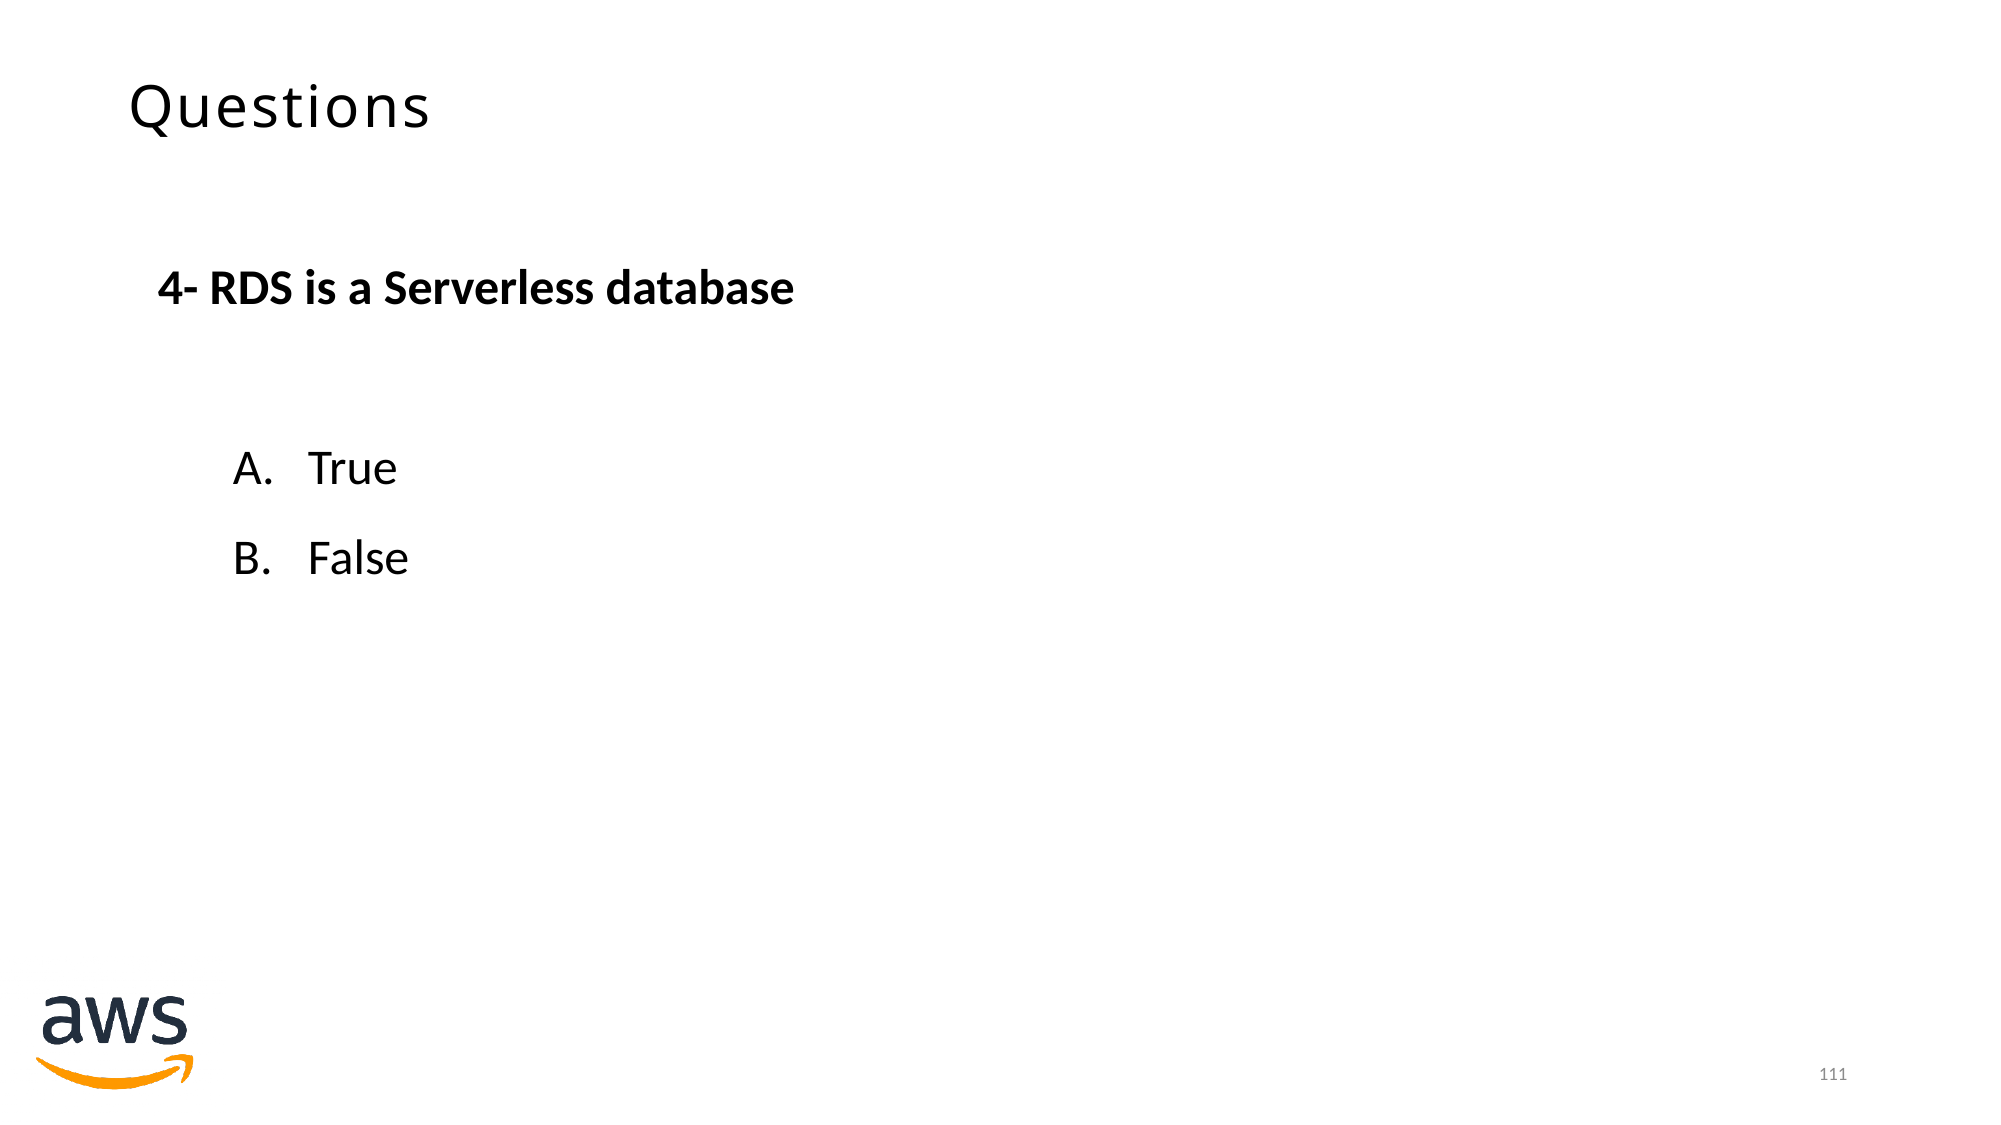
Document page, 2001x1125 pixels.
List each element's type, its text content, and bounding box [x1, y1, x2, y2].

picture [0, 956, 227, 1125]
title Questions [113, 0, 1495, 218]
text_box 4- RDS is a Serverless database True False [143, 217, 1826, 683]
slide_number 111 [1412, 1042, 1863, 1103]
